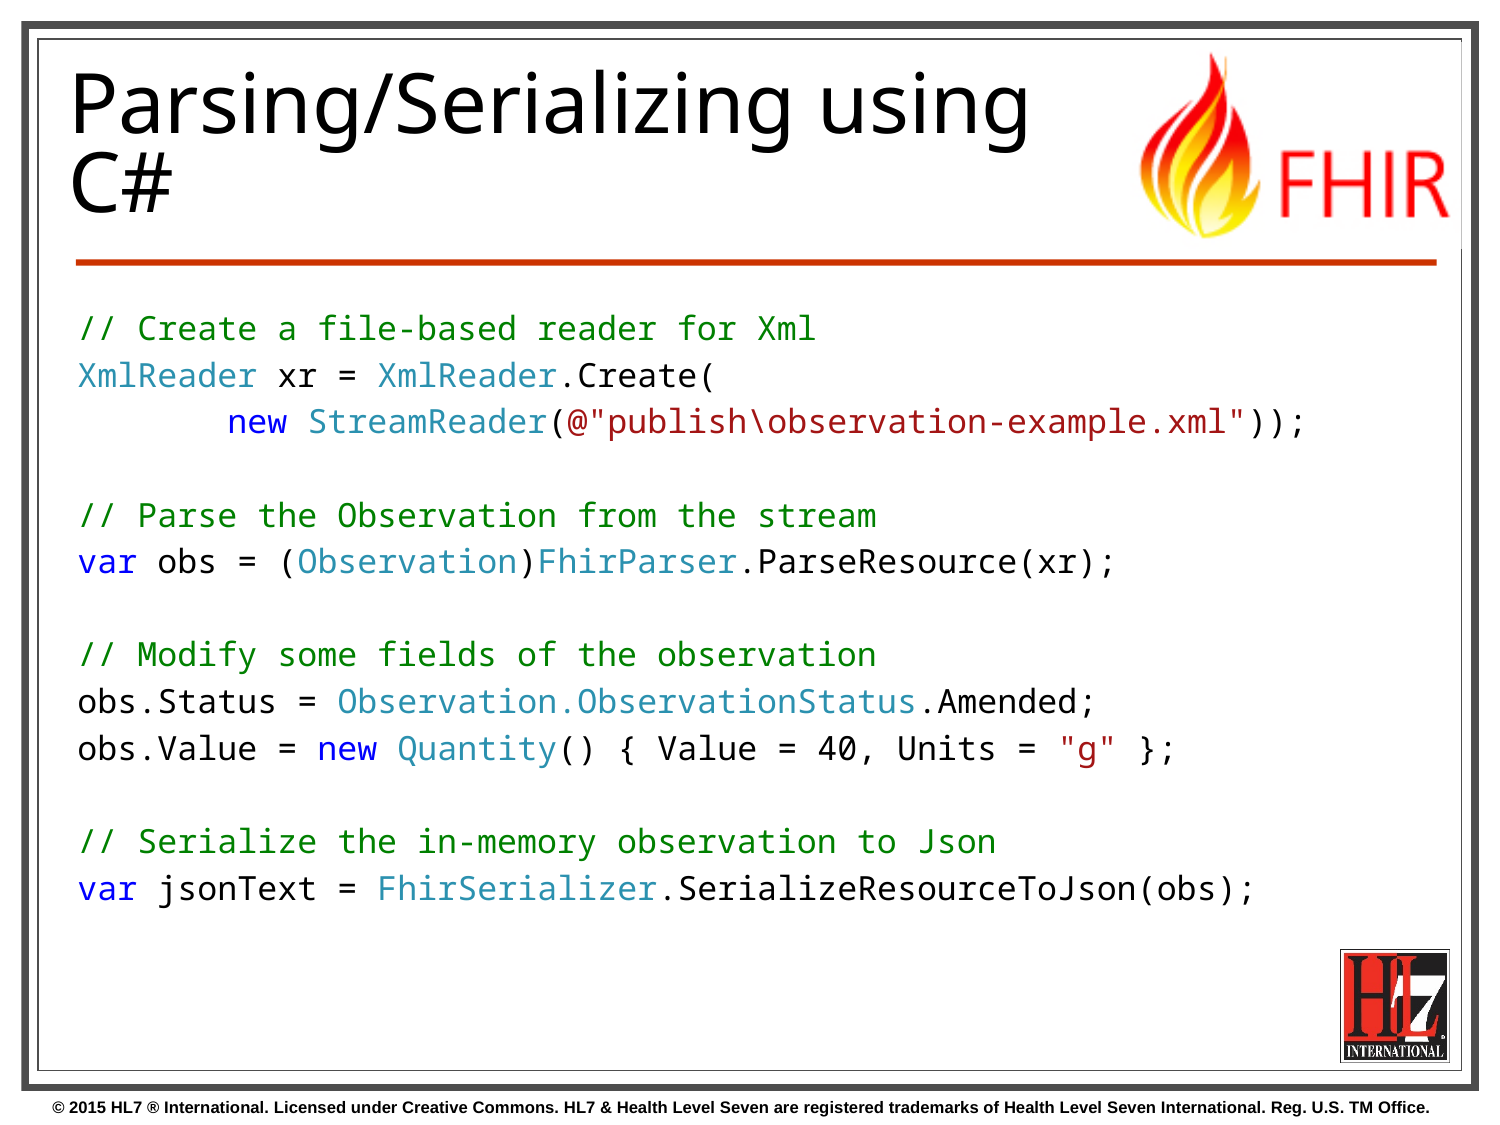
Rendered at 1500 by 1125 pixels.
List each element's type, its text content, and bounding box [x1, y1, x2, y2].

picture [1128, 42, 1462, 249]
title Parsing/Serializing using C# [53, 54, 1128, 244]
picture [1340, 949, 1450, 1063]
list // Create a file-based reader for Xml XmlReader xr = XmlReader.Create( new StreamReader(@"publish\observation-example.xml")); // Parse the Observation from the stream var obs = (Observation)FhirParser.ParseResource(xr); // Modify some fields of the observation obs.Status = Observation.ObservationStatus.Amended; obs.Value = new Quantity() { Value = 40, Units = "g" }; // Serialize the in-memory observation to Json var jsonText = FhirSerializer.SerializeResourceToJson(obs); [62, 299, 1438, 1035]
